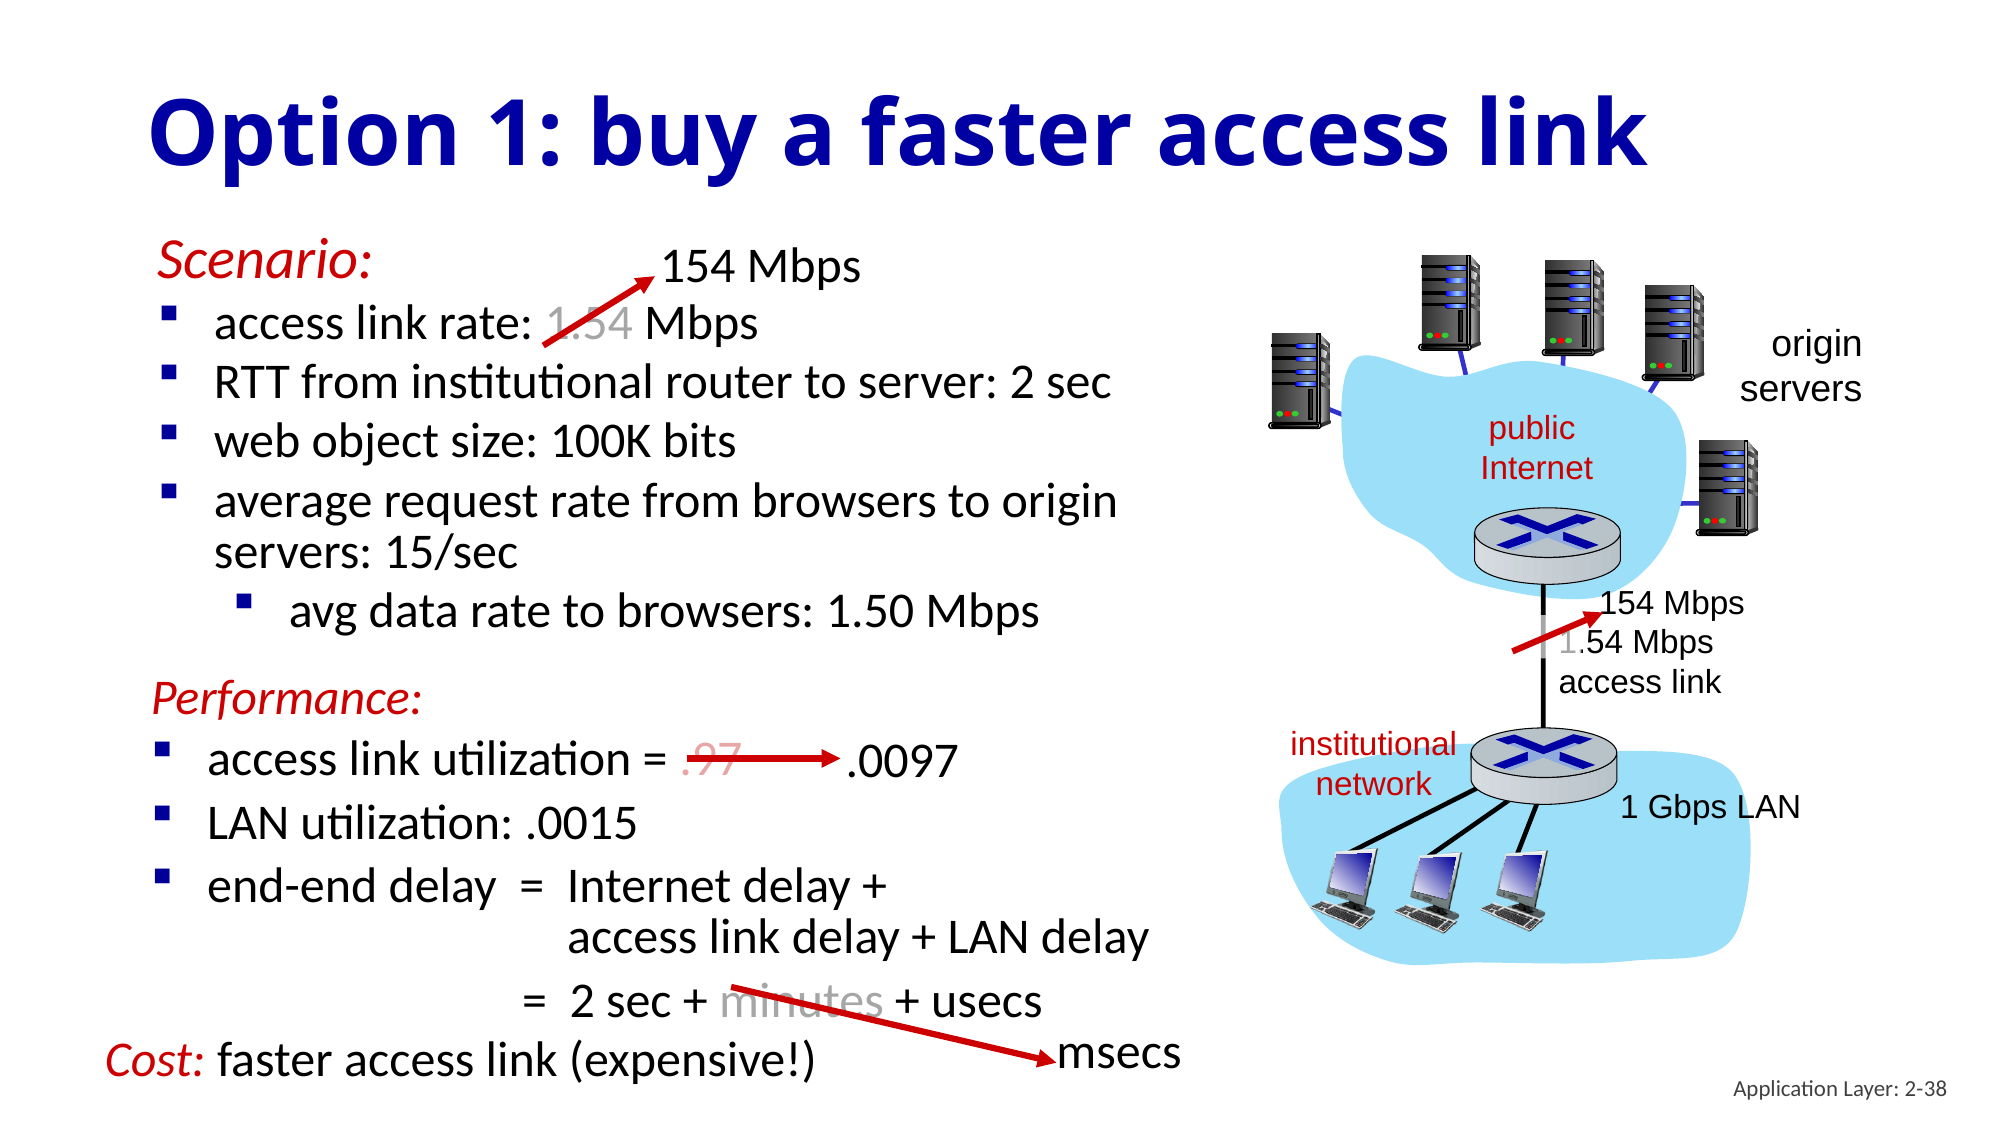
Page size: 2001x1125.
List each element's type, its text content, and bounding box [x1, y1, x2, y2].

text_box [1463, 846, 1550, 938]
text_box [667, 719, 1091, 796]
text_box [1470, 727, 1617, 805]
text_box [1618, 750, 1736, 777]
text_box institutional network [1275, 714, 1473, 810]
text_box 1 Gbps LAN [1605, 777, 1817, 832]
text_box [1293, 844, 1380, 936]
text_box 1.54 Mbps access link [1543, 659, 1739, 708]
text_box Cost: faster access link (expensive!) [90, 1018, 945, 1094]
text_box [536, 224, 1845, 659]
text_box origin servers [1845, 311, 1878, 417]
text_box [1377, 848, 1464, 940]
text_box Scenario: access link rate: 1.54 Mbps RTT from institutional router to server: 2 sec web object size: 100K bits average request rate from browsers to origin servers: 15/sec avg data rate to browsers: 1.50 Mbps [142, 223, 1148, 637]
text_box [1279, 805, 1751, 966]
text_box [713, 972, 1223, 1087]
title Option 1: buy a faster access link [131, 62, 1856, 209]
text_box Performance: access link utilization = .97 LAN utilization: .0015 end-end delay = Internet delay + access link delay + LAN delay = 2 sec + minutes + usecs [136, 666, 1187, 1018]
slide_number Application Layer: 2-38 [1512, 1056, 1963, 1117]
